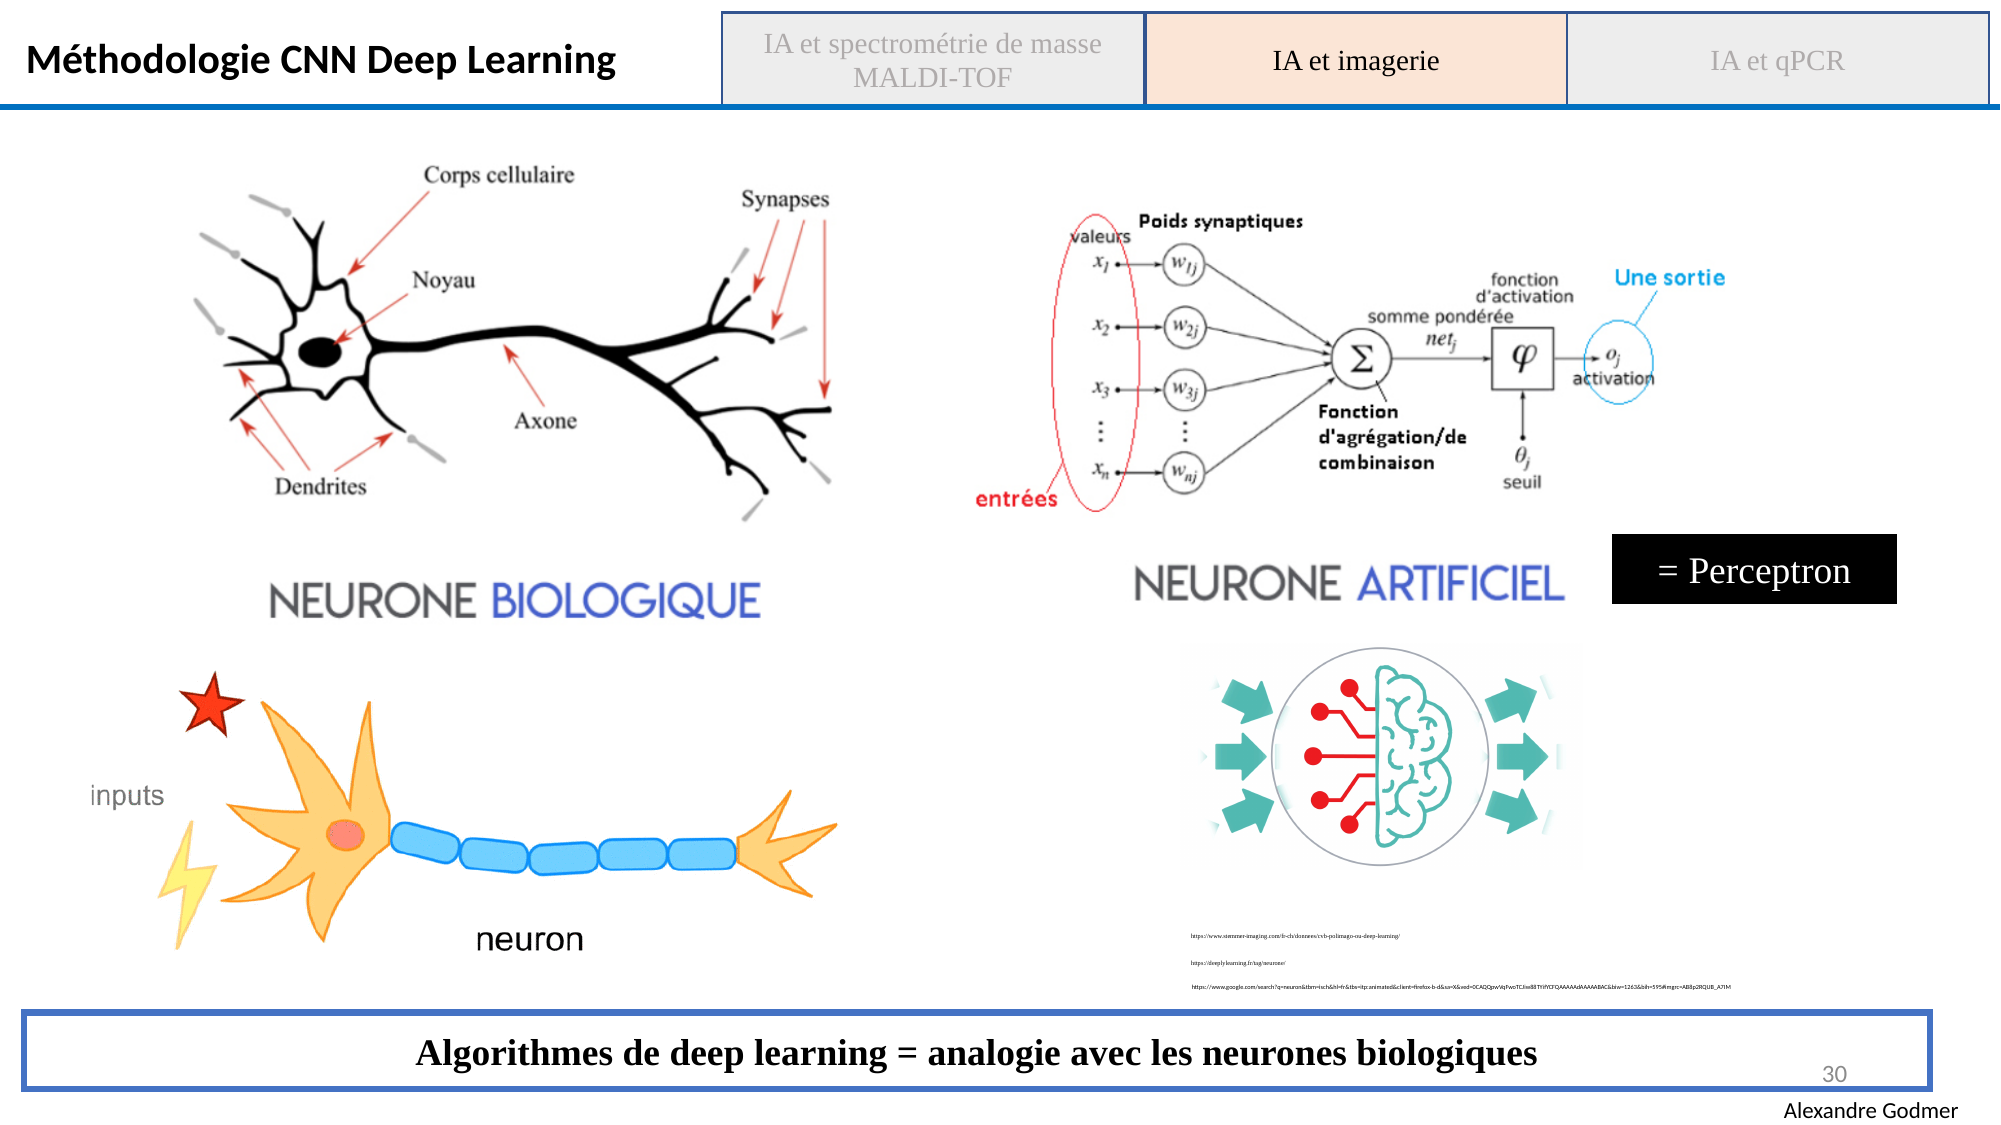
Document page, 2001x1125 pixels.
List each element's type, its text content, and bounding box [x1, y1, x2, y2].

picture [63, 125, 1835, 1012]
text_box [1176, 924, 1989, 994]
slide_number 30 [1412, 1042, 1863, 1103]
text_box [11, 12, 1989, 106]
text_box = Perceptron [1835, 534, 1897, 604]
text_box Alexandre Godmer [1751, 1093, 1992, 1125]
text_box Algorithmes de deep learning = analogie avec les neurones biologiques [23, 1011, 1931, 1090]
